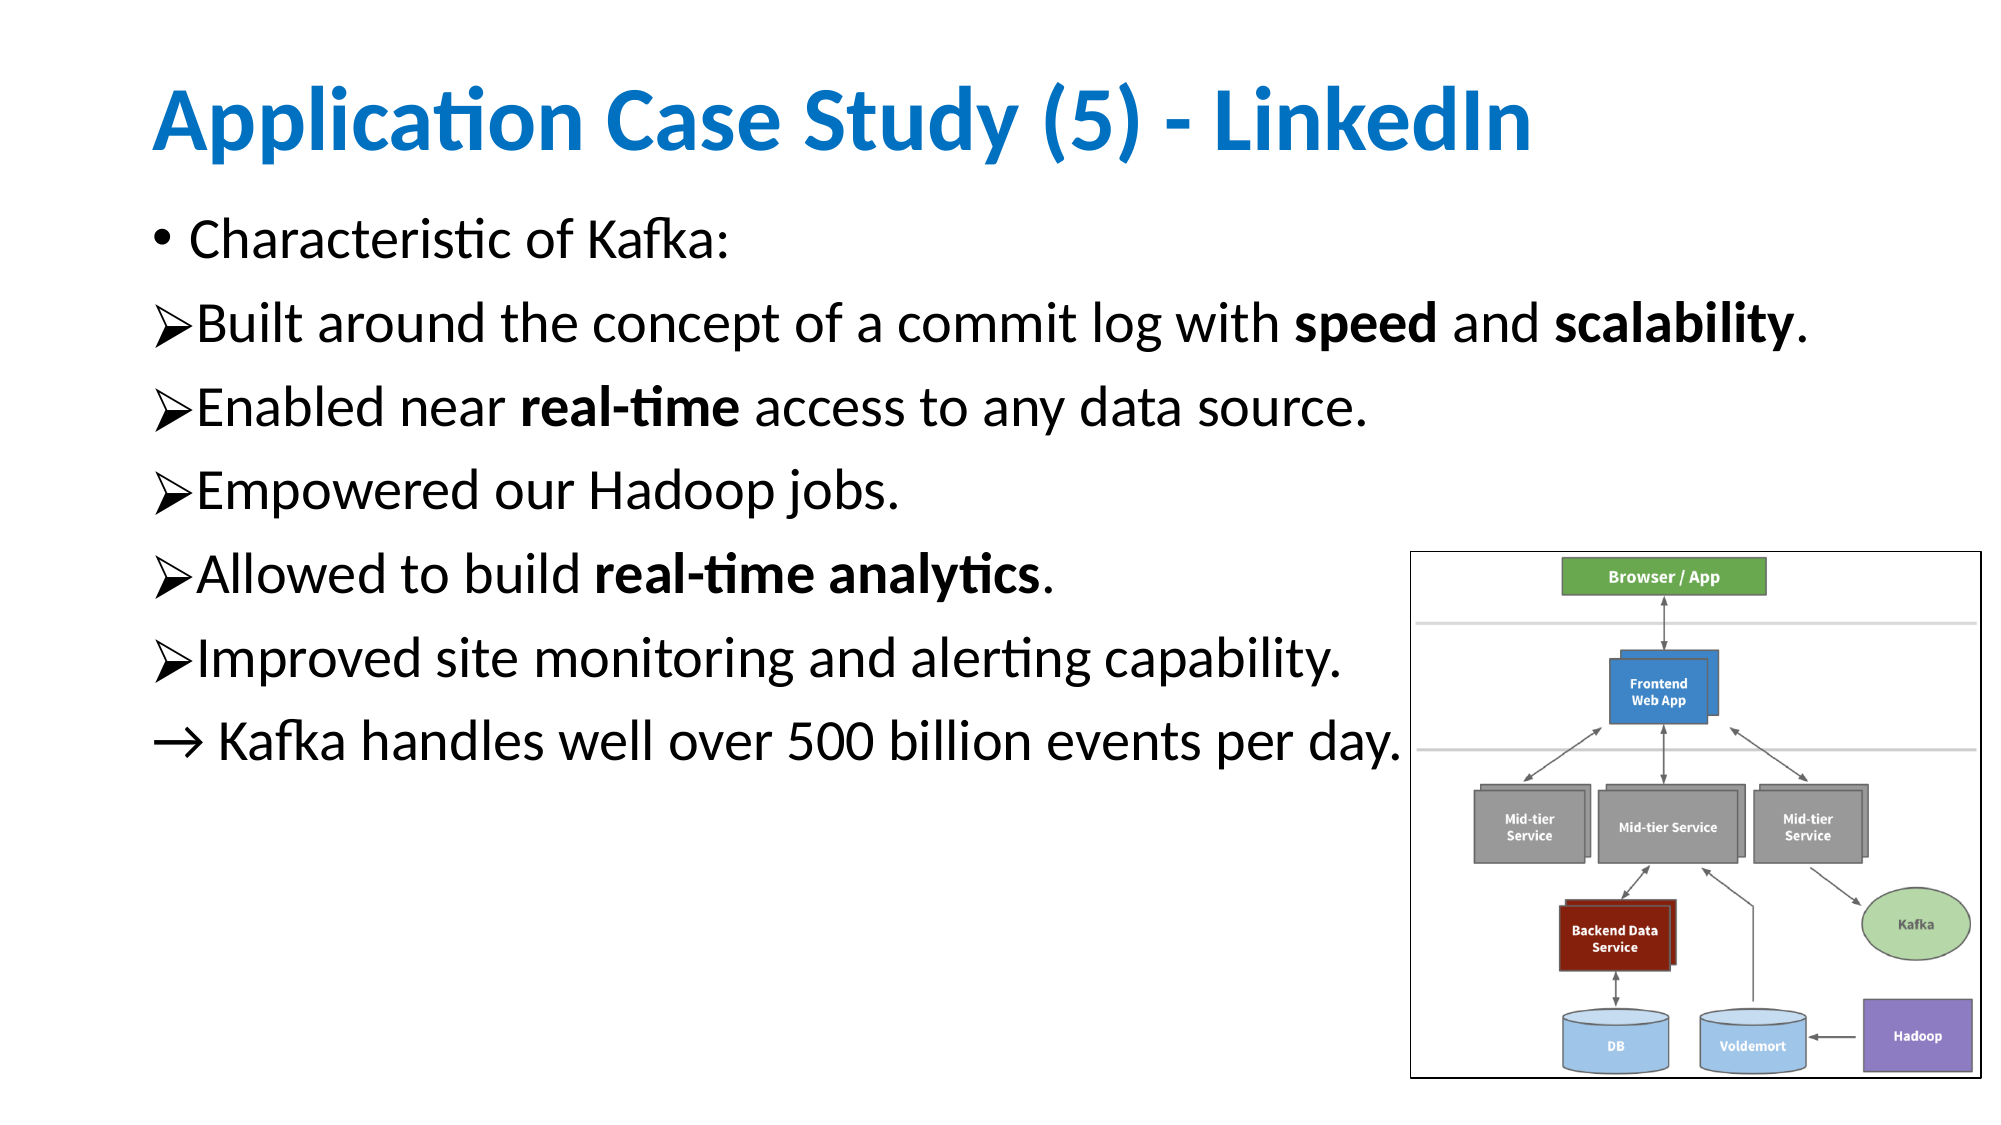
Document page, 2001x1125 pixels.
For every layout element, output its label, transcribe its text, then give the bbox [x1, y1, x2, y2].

picture [1410, 552, 1981, 1078]
list Characteristic of Kafka: Built around the concept of a commit log with speed and scalability. Enabled near real-time access to any data source. Empowered our Hadoop jobs. Allowed to build real-time analytics. Improved site monitoring and alerting capability. → Kafka handles well over 500 billion events per day. [137, 201, 1863, 1077]
title Application Case Study (5) - LinkedIn [137, 12, 1863, 201]
